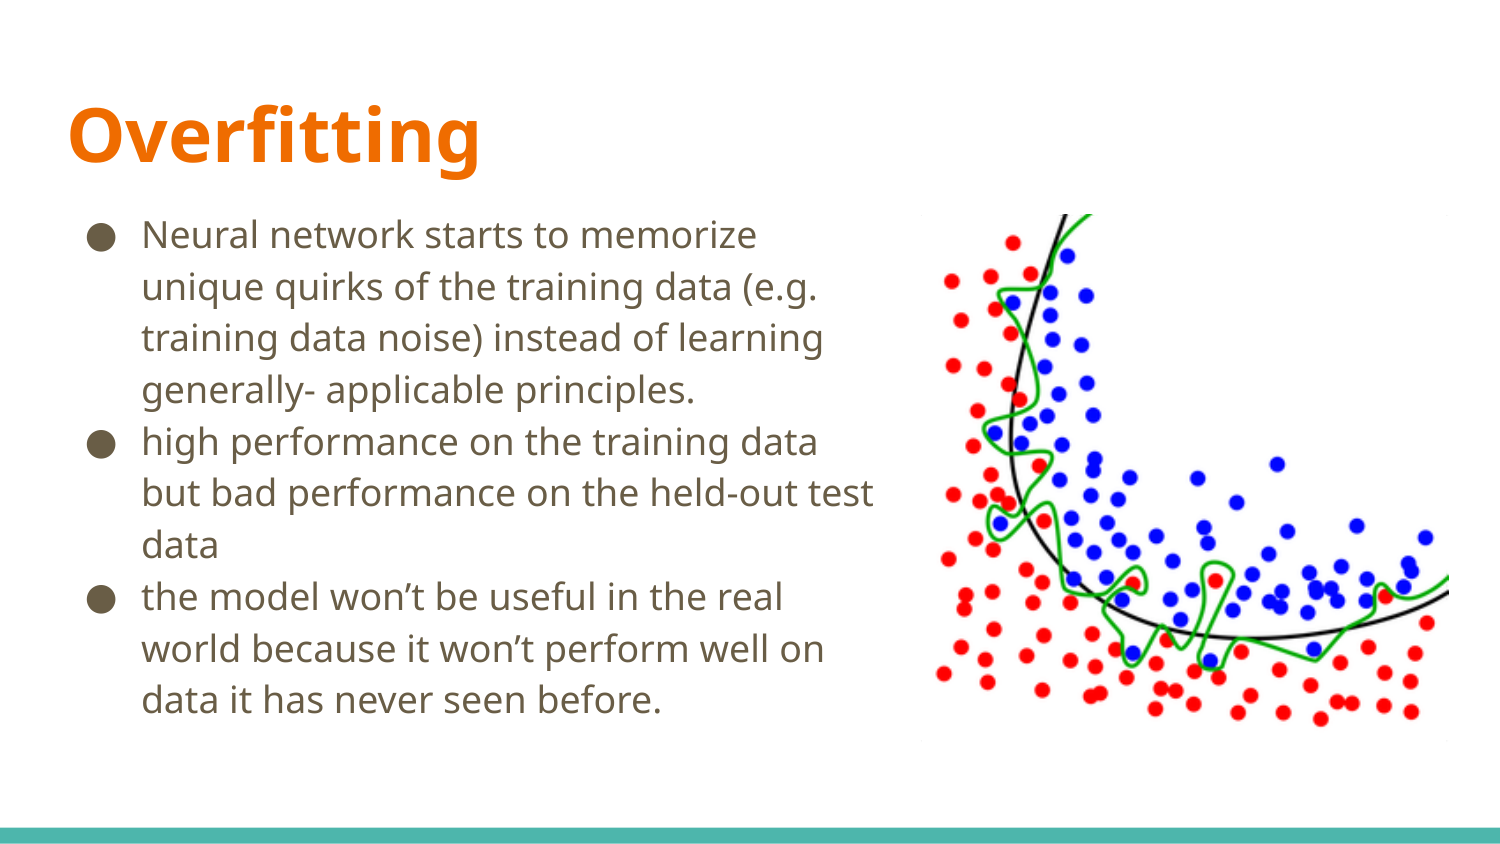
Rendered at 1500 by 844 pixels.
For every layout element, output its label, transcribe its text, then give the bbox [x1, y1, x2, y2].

list Neural network starts to memorize unique quirks of the training data (e.g. training data noise) instead of learning generally- applicable principles. high performance on the training data but bad performance on the held-out test data the model won’t be useful in the real world because it won’t perform well on data it has never seen before. [51, 189, 898, 750]
picture [919, 213, 1450, 744]
title Overfitting [51, 72, 1449, 189]
